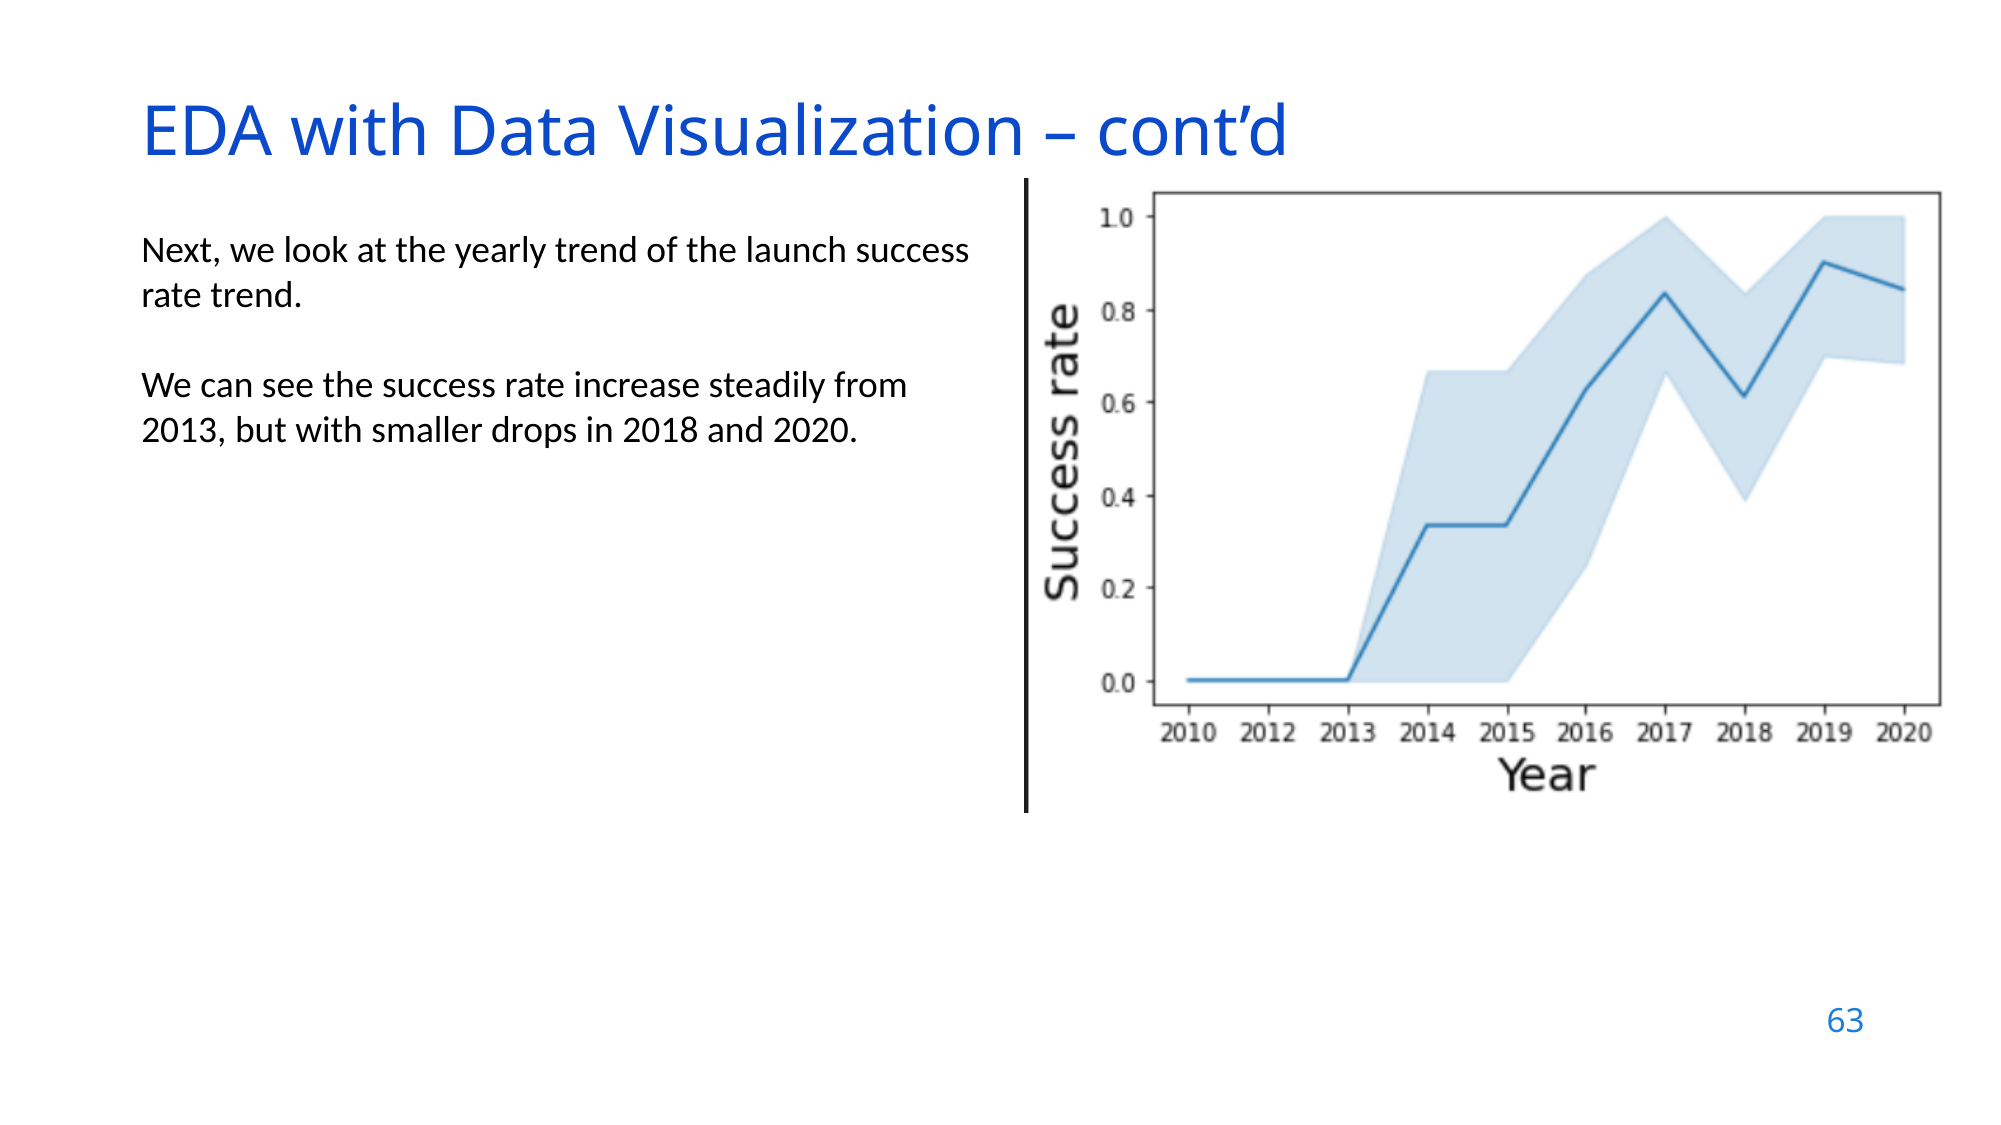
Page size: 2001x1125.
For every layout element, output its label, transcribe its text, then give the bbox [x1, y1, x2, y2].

list Next, we look at the yearly trend of the launch success rate trend. We can see the success rate increase steadily from 2013, but with smaller drops in 2018 and 2020. [126, 217, 988, 813]
picture [1024, 178, 1954, 813]
slide_number 63 [1429, 988, 1880, 1055]
text_box EDA with Data Visualization – cont’d [126, 88, 1852, 179]
